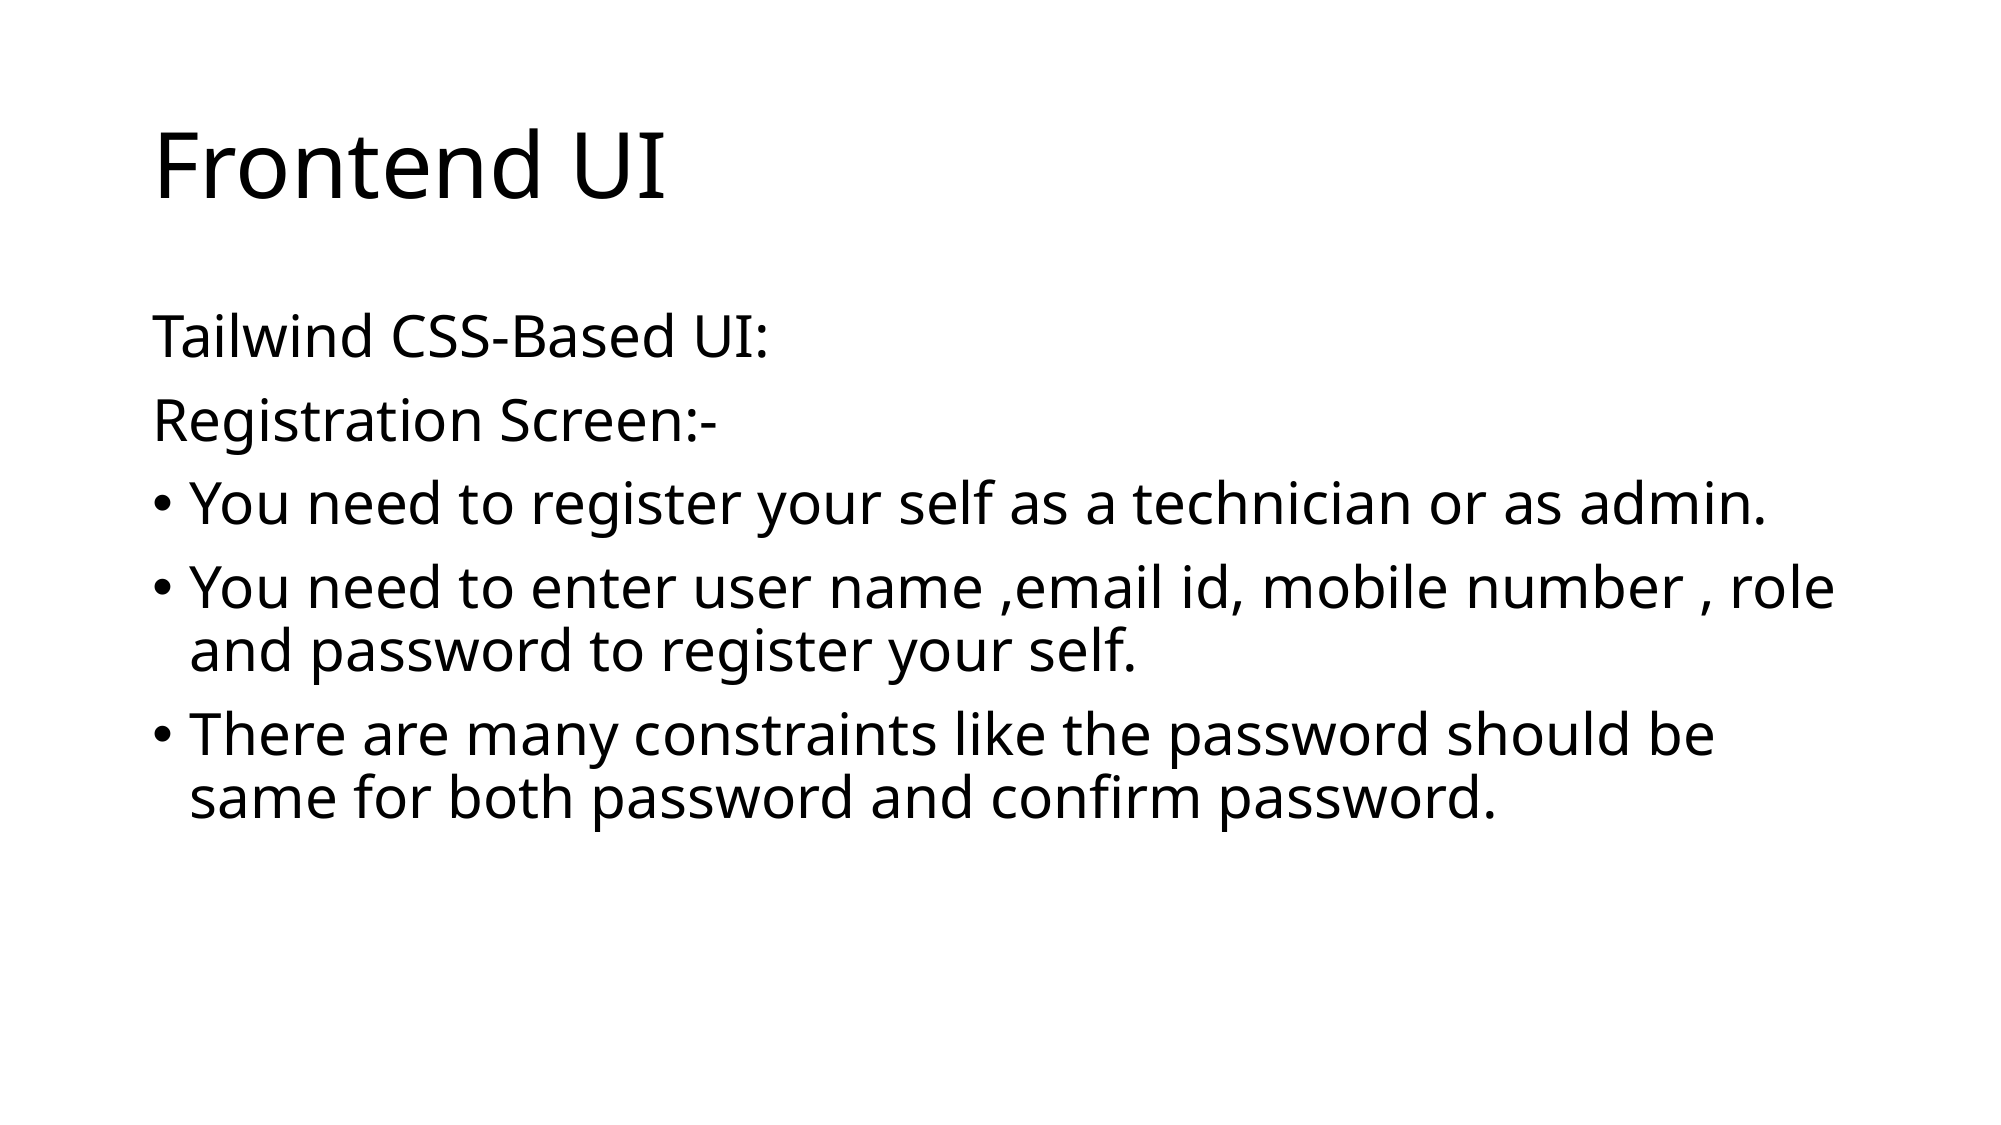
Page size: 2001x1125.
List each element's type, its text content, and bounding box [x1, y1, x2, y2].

list Tailwind CSS-Based UI: Registration Screen:- You need to register your self as a technician or as admin. You need to enter user name ,email id, mobile number , role and password to register your self. There are many constraints like the password should be same for both password and confirm password. [137, 299, 1863, 1014]
title Frontend UI [137, 59, 1863, 278]
